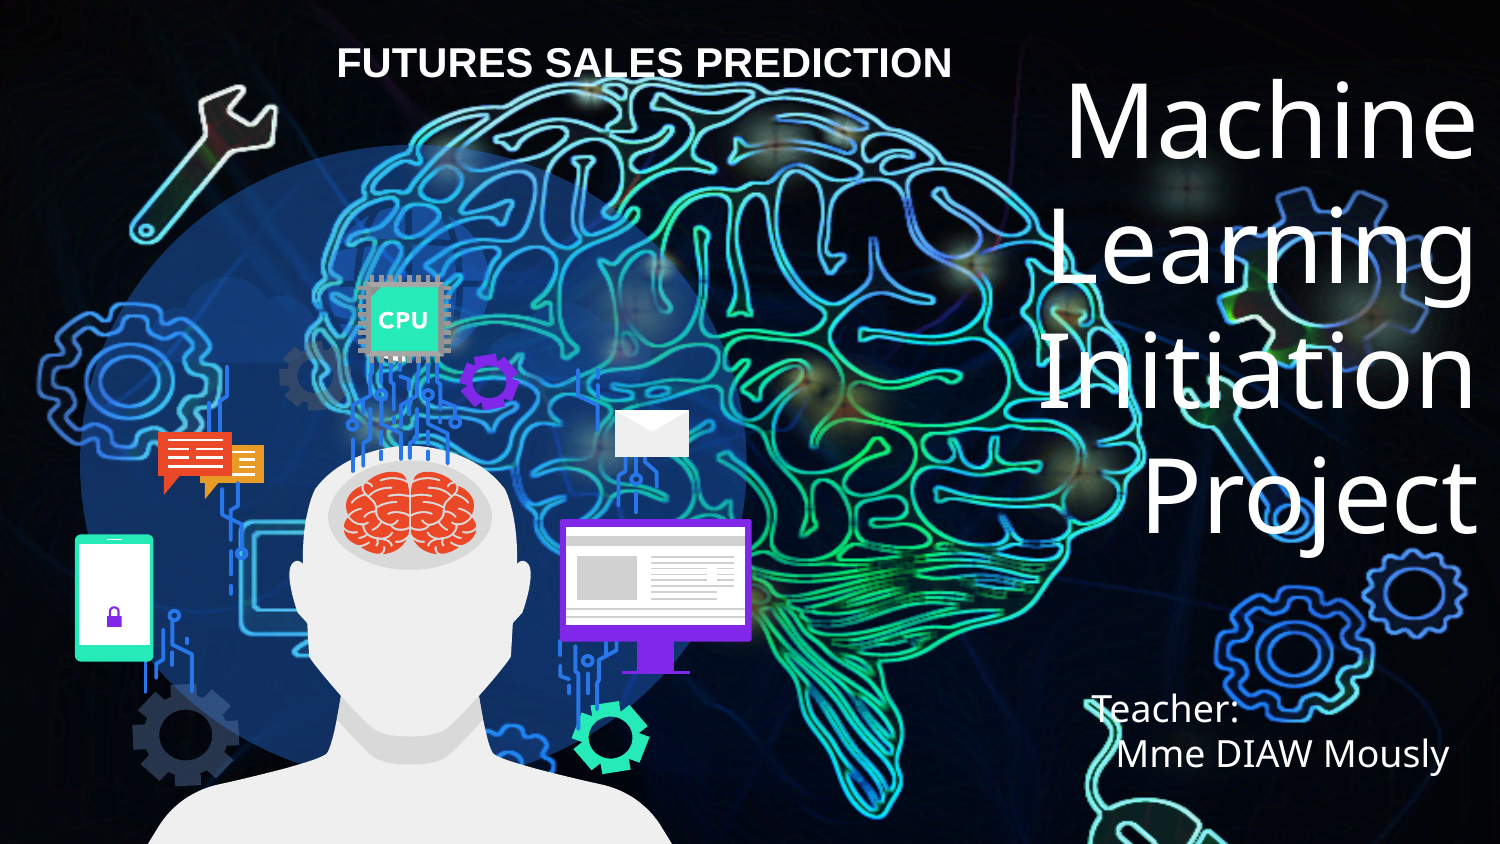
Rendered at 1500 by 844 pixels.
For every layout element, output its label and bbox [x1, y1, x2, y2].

text_box [74, 144, 752, 844]
picture [0, 0, 1500, 844]
